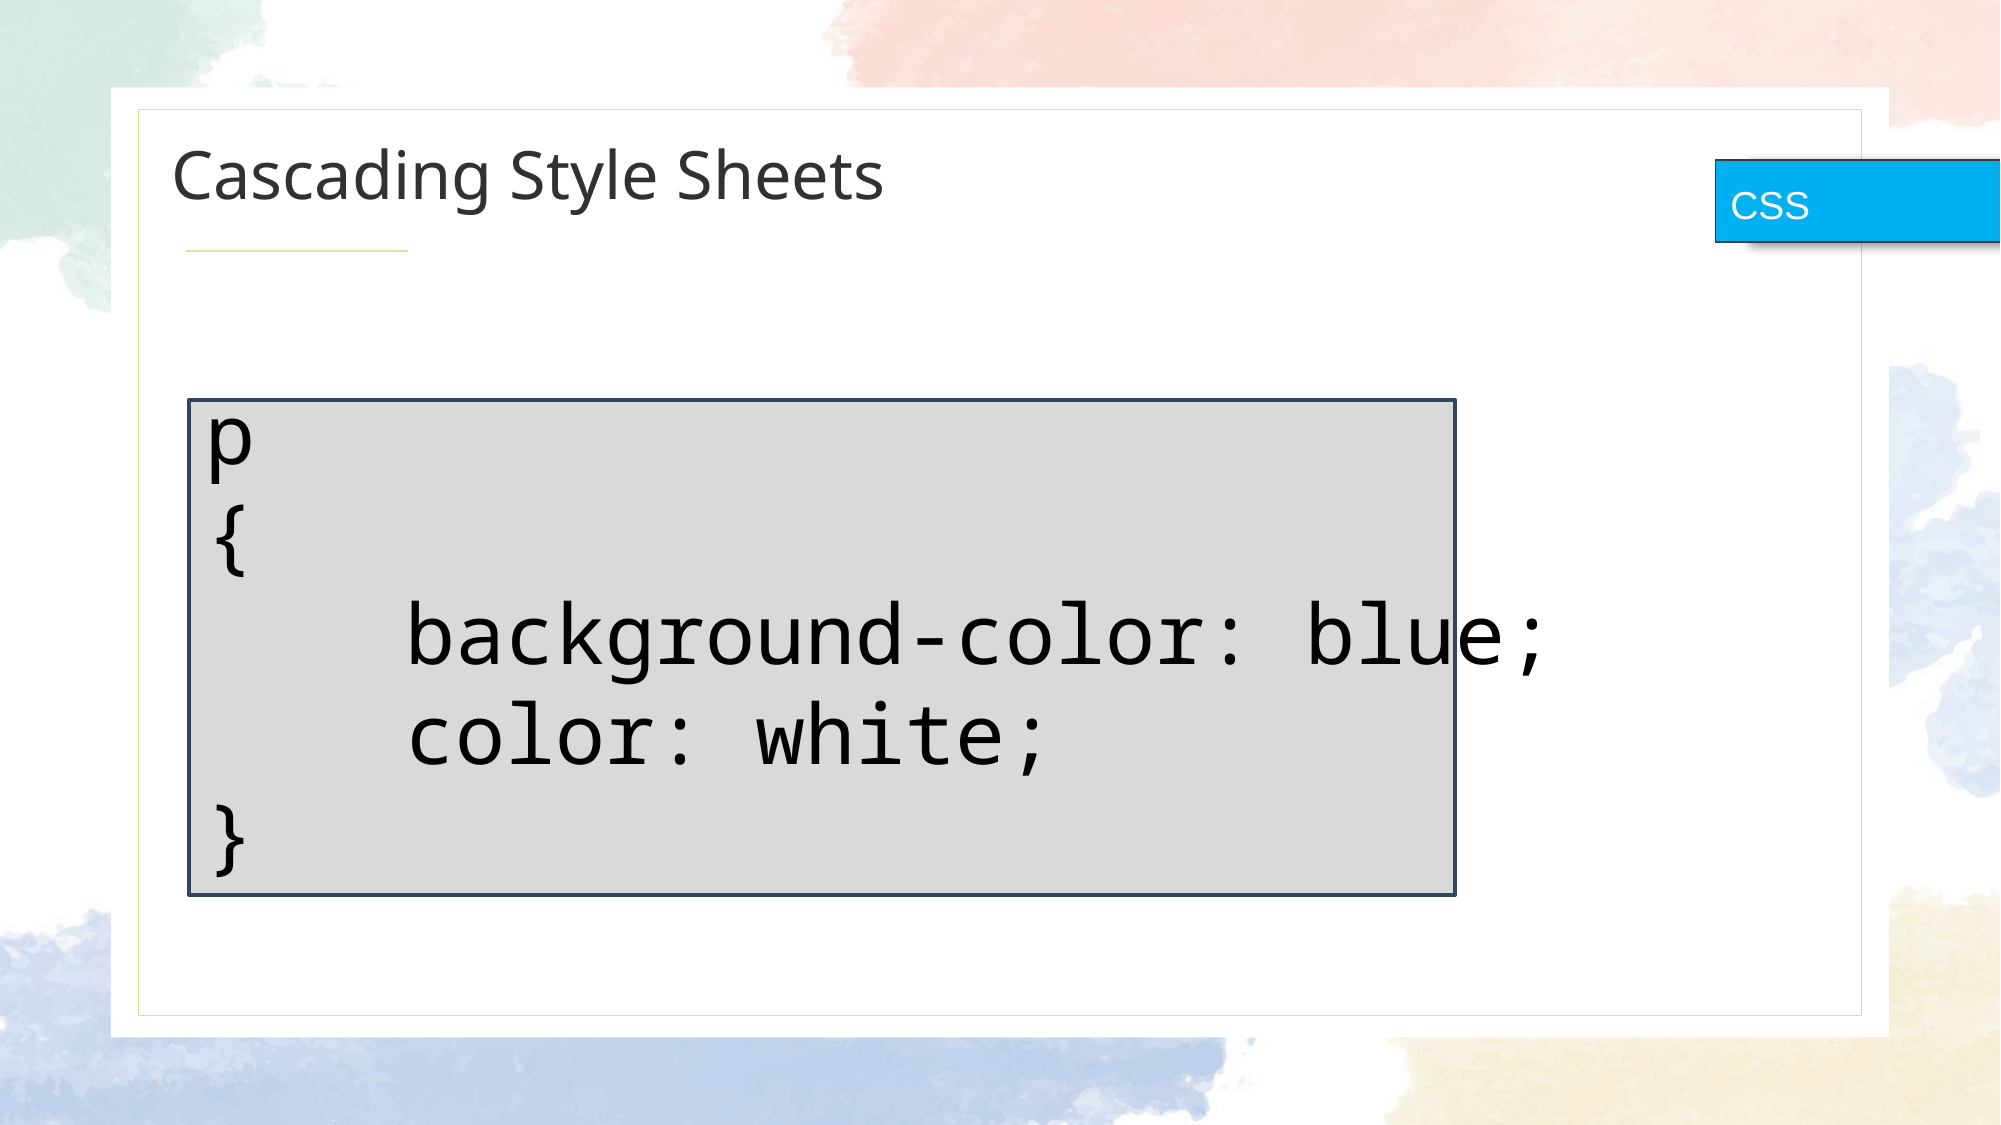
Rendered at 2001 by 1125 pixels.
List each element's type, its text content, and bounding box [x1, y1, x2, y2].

list CSS [1715, 159, 2000, 243]
title Cascading Style Sheets [155, 117, 1844, 244]
list p { background-color: blue; color: white; } [157, 265, 1843, 1014]
